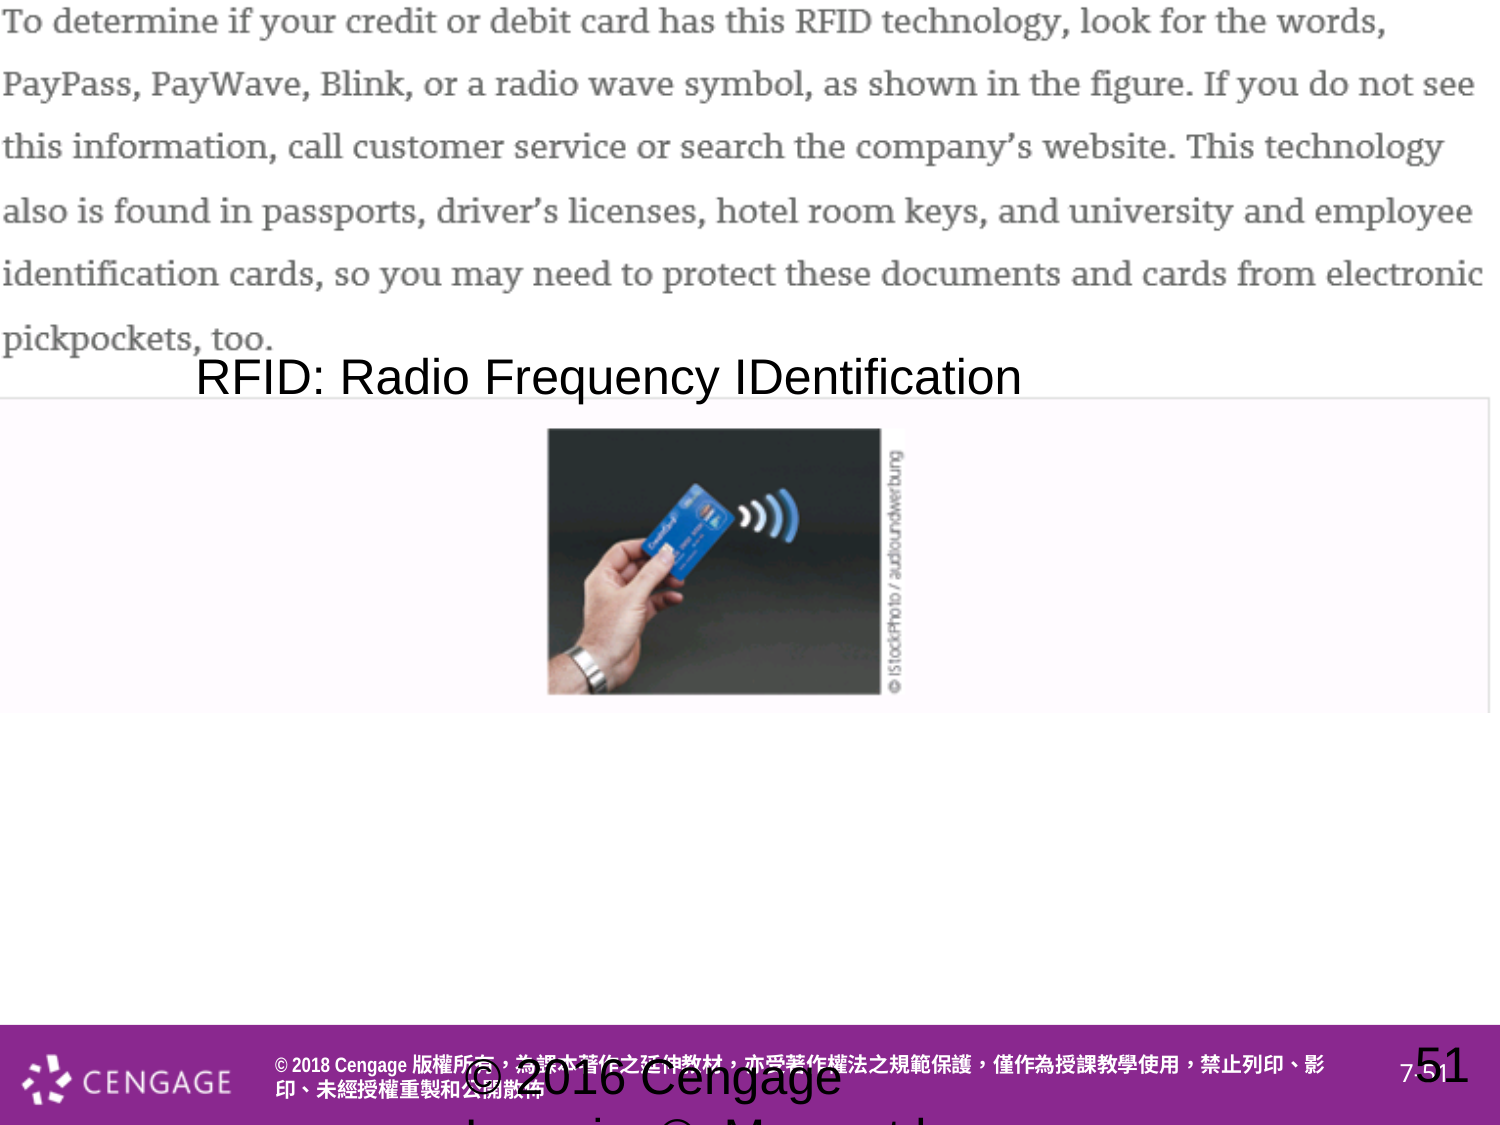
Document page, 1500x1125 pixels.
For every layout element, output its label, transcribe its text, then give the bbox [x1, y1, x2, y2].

slide_number <number> [1400, 1025, 1500, 1125]
picture [0, 0, 1500, 713]
picture [12, 1045, 236, 1113]
footer © 2016 Cengage Learning®. May not be scanned, copied or duplicated, or posted to a publicly accessible website, in whole or in part. [450, 1037, 1075, 1113]
